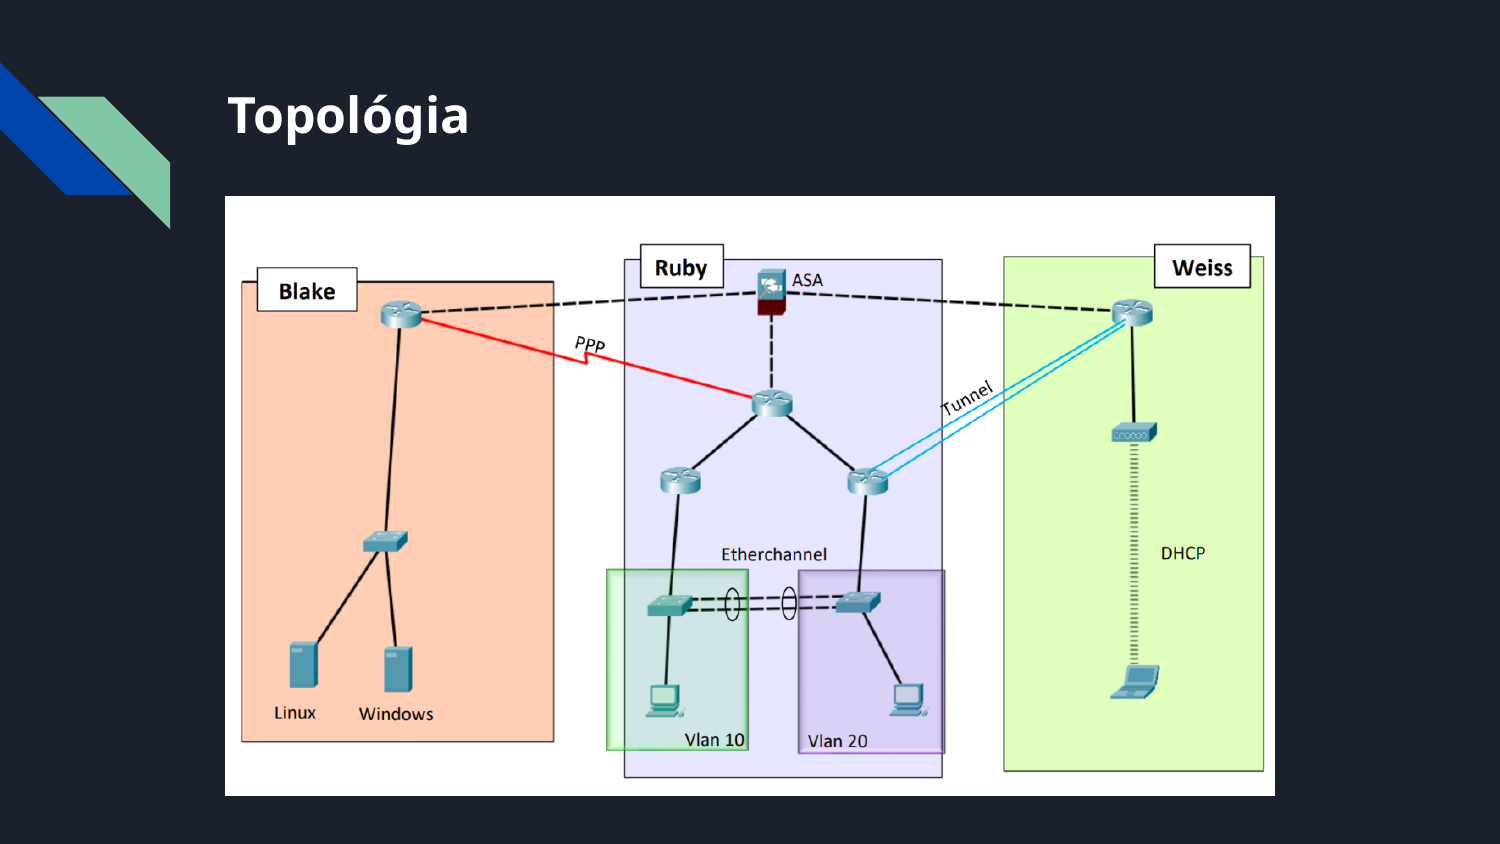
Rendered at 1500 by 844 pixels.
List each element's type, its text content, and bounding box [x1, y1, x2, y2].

title Topológia [212, 64, 1368, 215]
picture [225, 195, 1275, 796]
